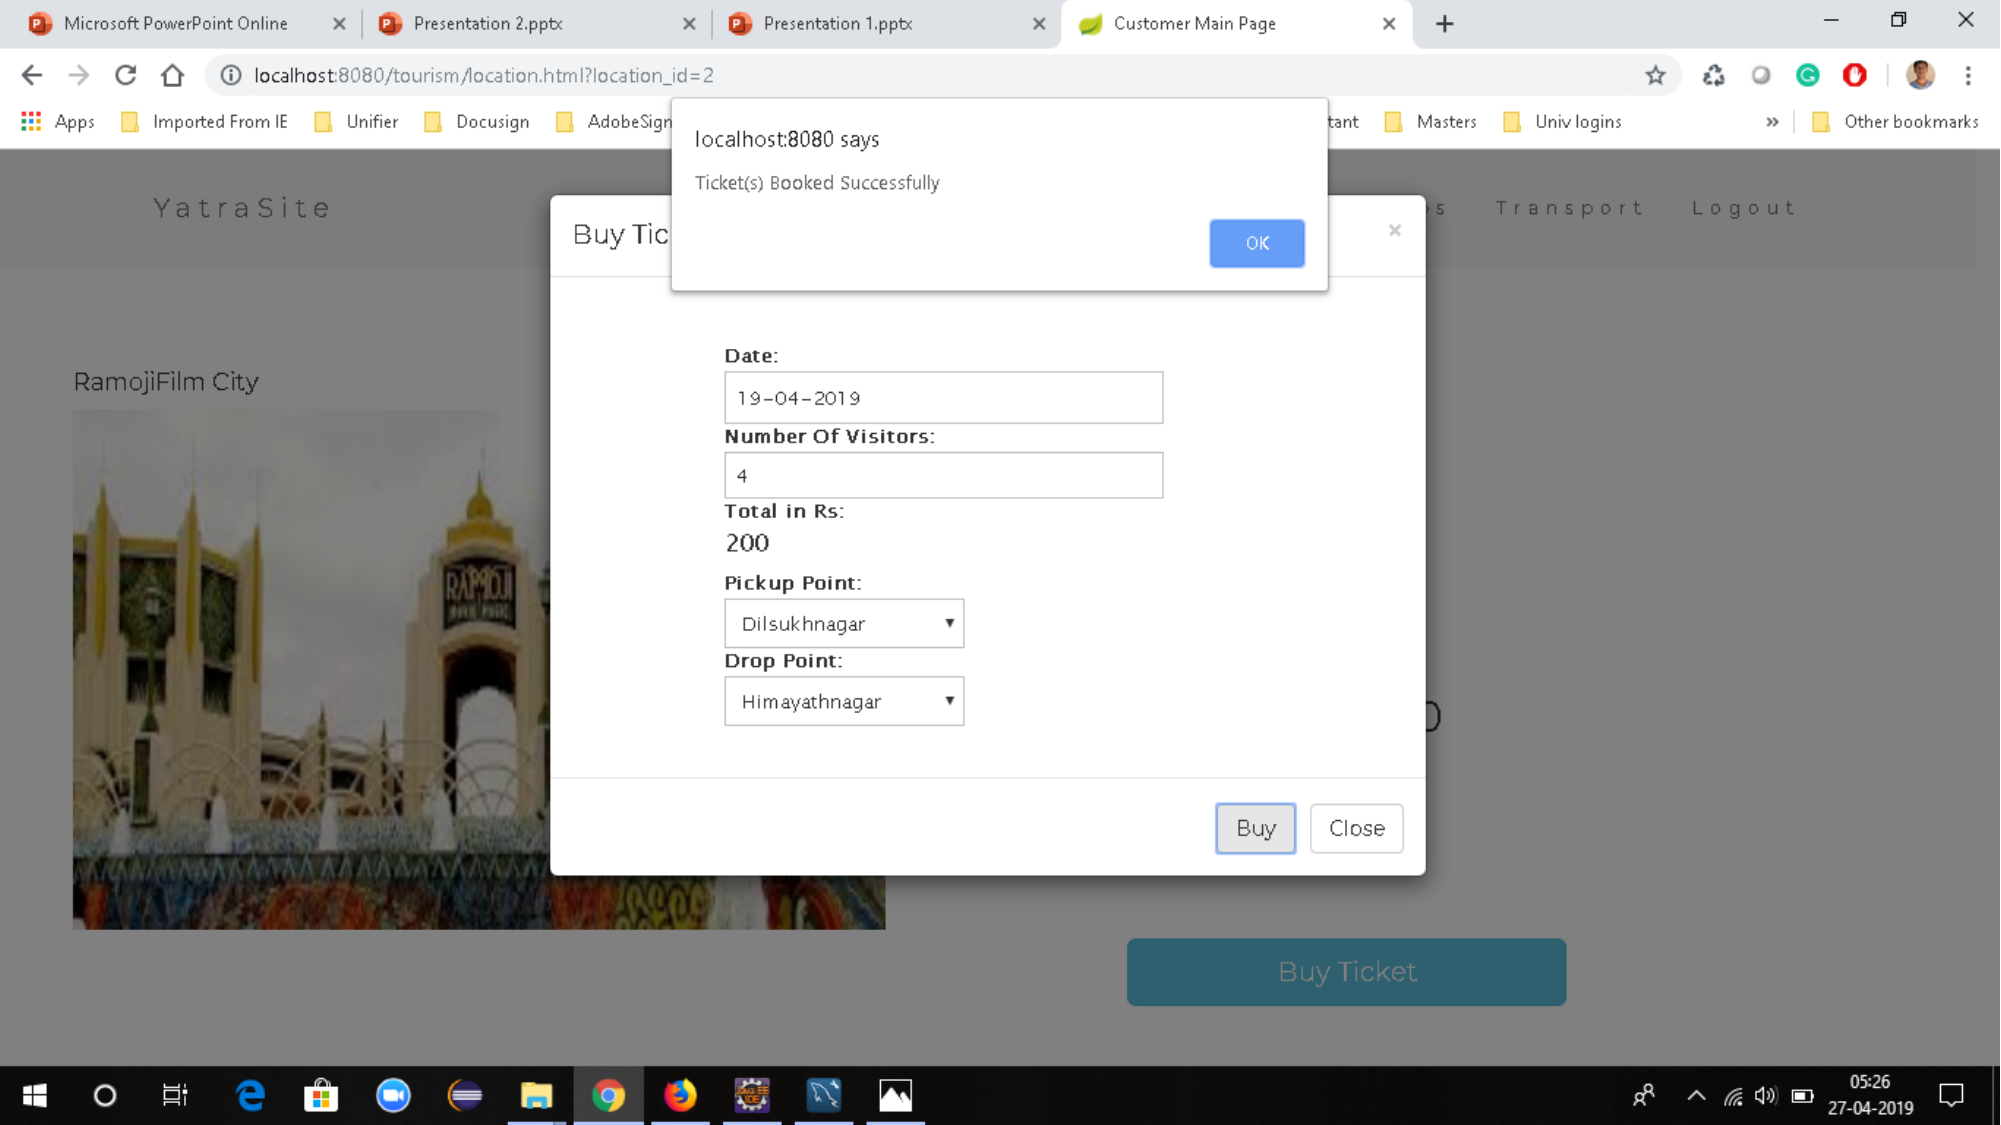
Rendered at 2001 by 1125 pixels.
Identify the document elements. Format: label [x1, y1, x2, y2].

list [0, 0, 2000, 1125]
